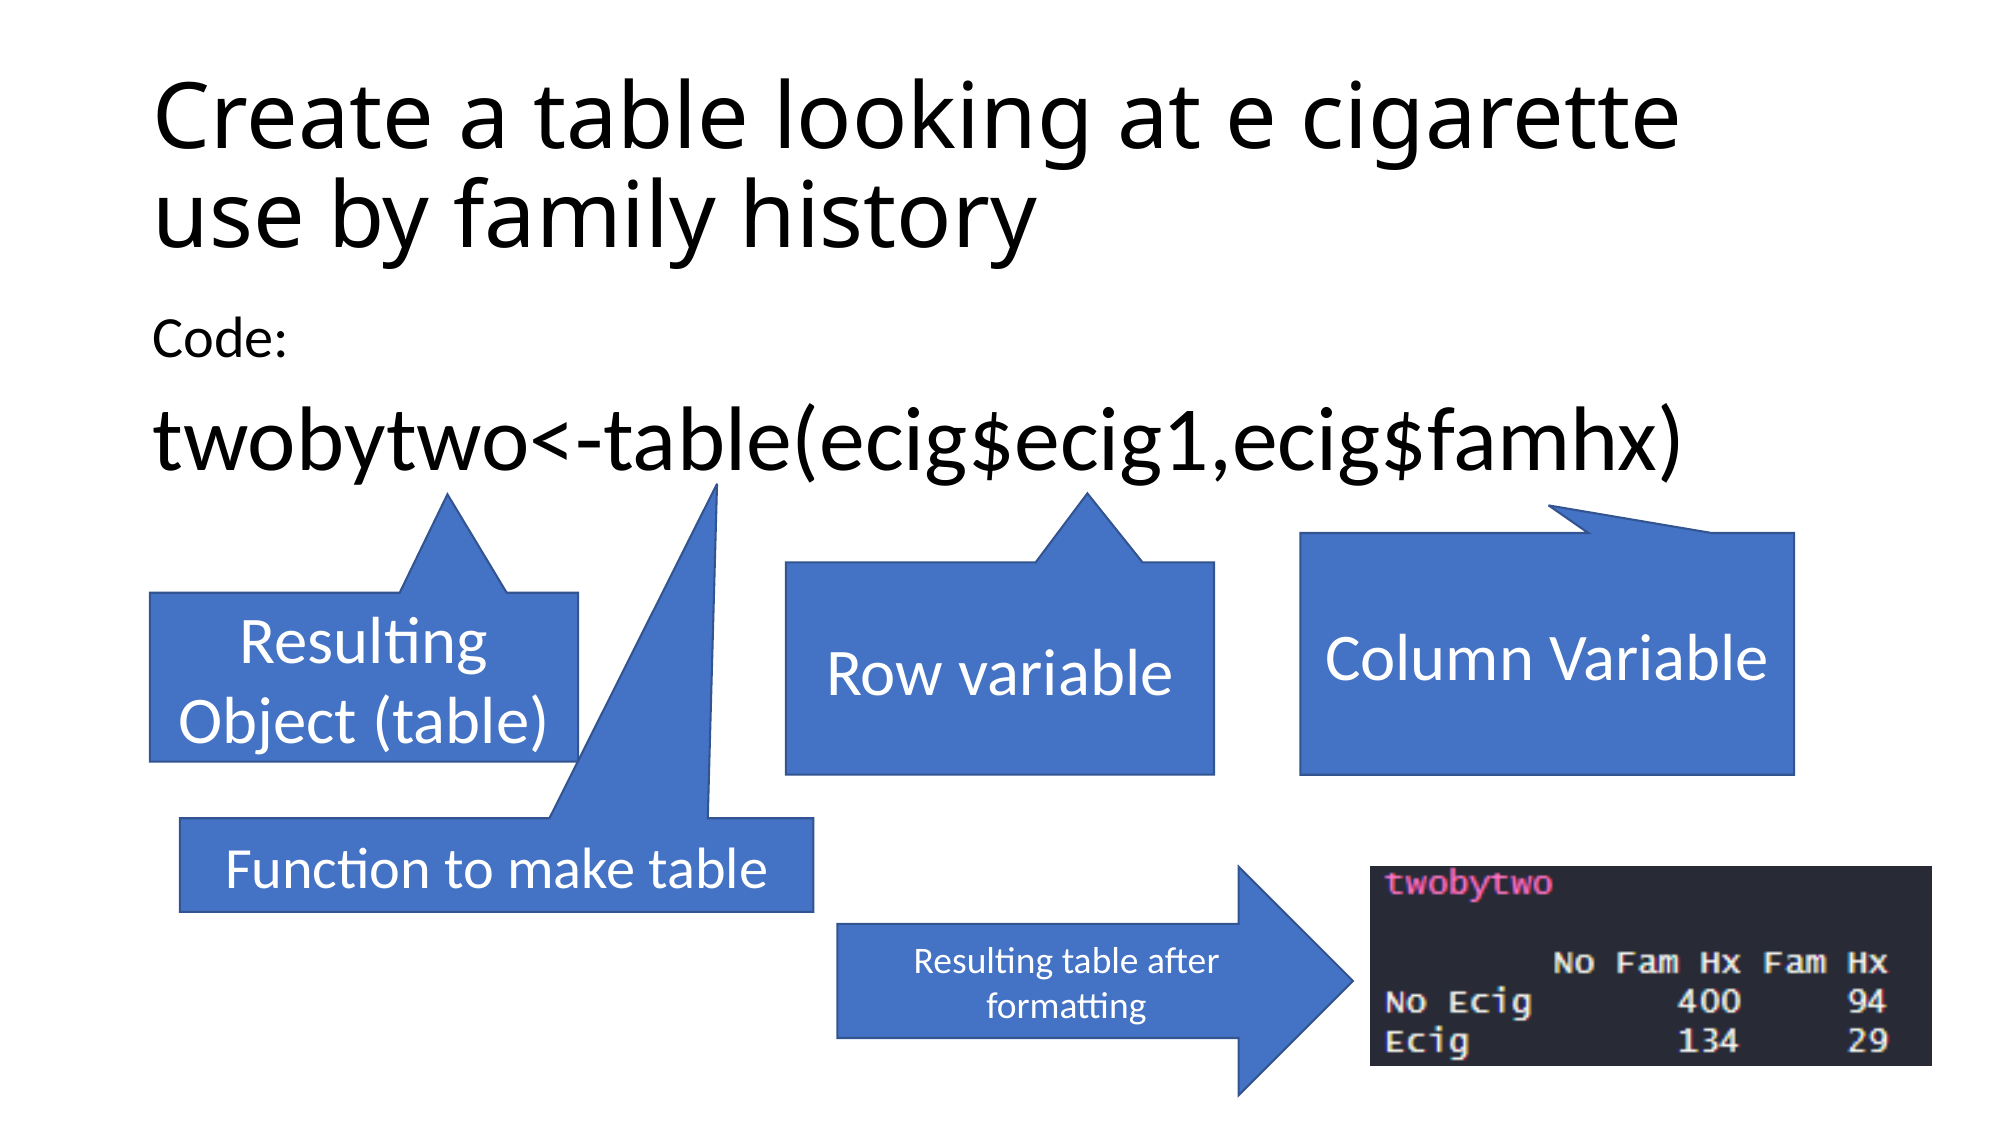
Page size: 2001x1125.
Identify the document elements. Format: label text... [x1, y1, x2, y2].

title Create a table looking at e cigarette use by family history [137, 59, 1863, 278]
text_box Column Variable [1299, 504, 1796, 776]
list Code: twobytwo<-table(ecig$ecig1,ecig$famhx) [137, 299, 1863, 517]
text_box Resulting Object (table) [148, 492, 580, 763]
text_box Resulting table after formatting [836, 864, 1355, 1098]
picture [1370, 866, 1932, 1066]
text_box Row variable [784, 491, 1216, 776]
text_box Function to make table [178, 483, 815, 913]
